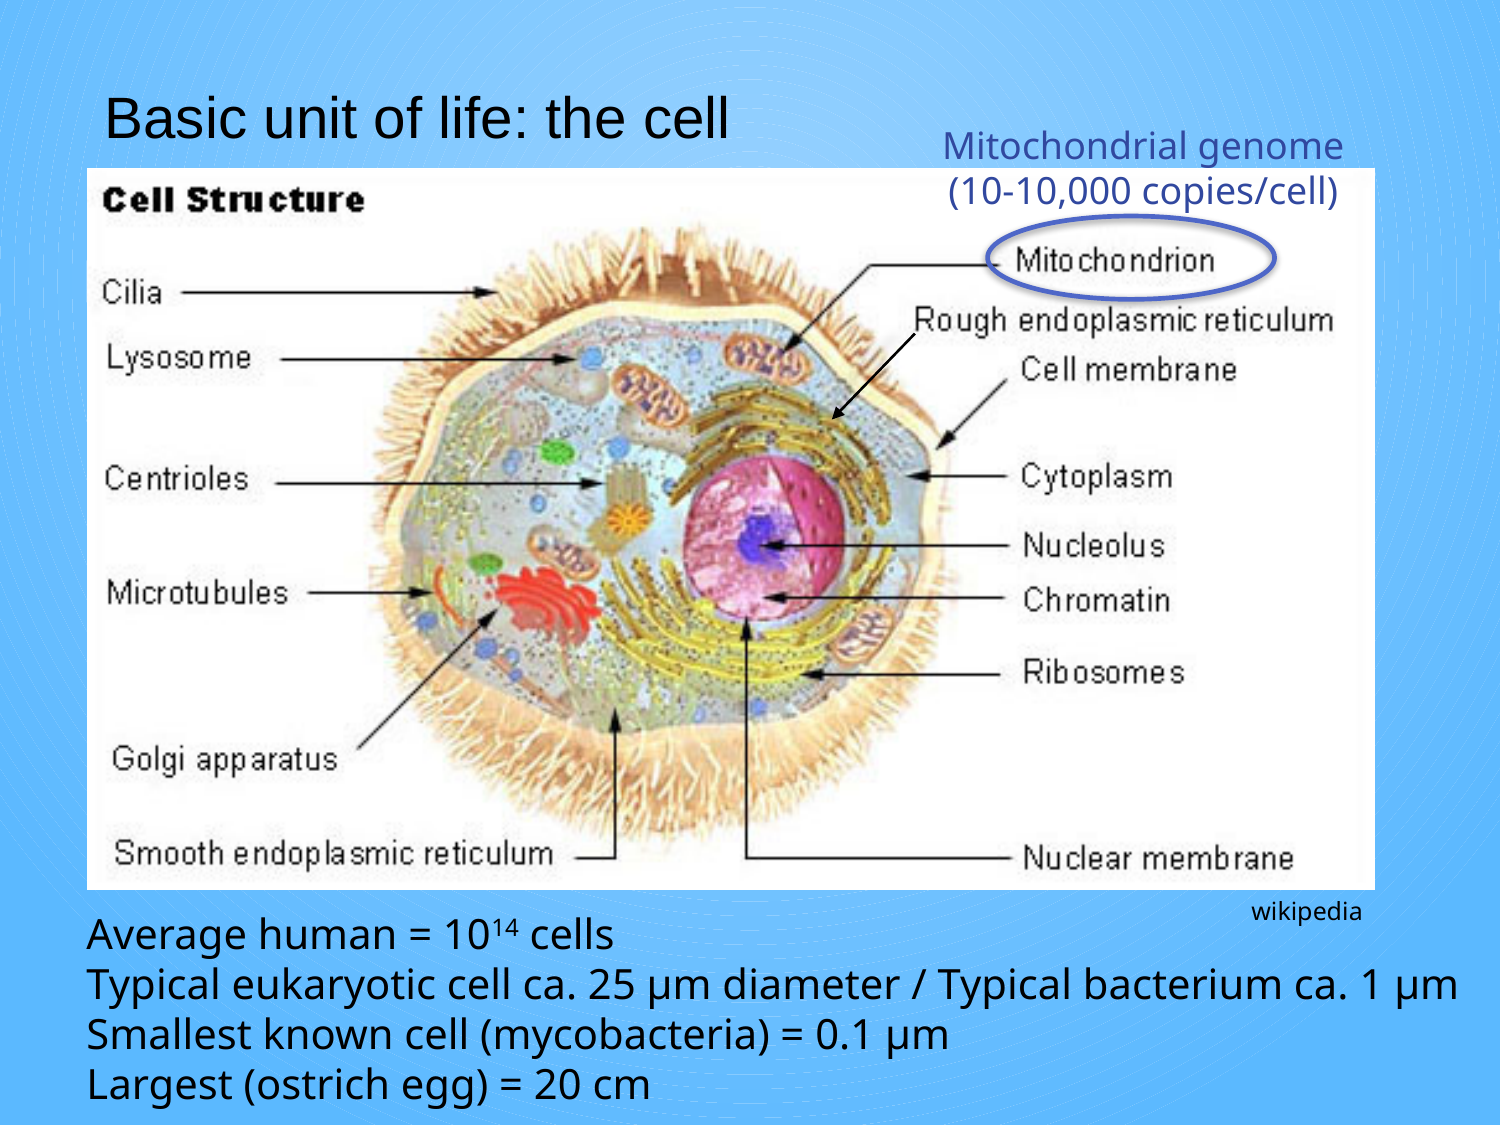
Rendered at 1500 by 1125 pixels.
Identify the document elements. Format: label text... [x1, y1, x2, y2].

picture [86, 168, 1376, 890]
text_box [930, 114, 1357, 300]
text_box Basic unit of life: the cell [90, 72, 747, 158]
text_box Average human = 1014 cells Typical eukaryotic cell ca. 25 µm diameter / Typical bacterium ca. 1 µm Smallest known cell (mycobacteria) = 0.1 µm Largest (ostrich egg) = 20 cm [71, 900, 1500, 1116]
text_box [831, 333, 916, 420]
